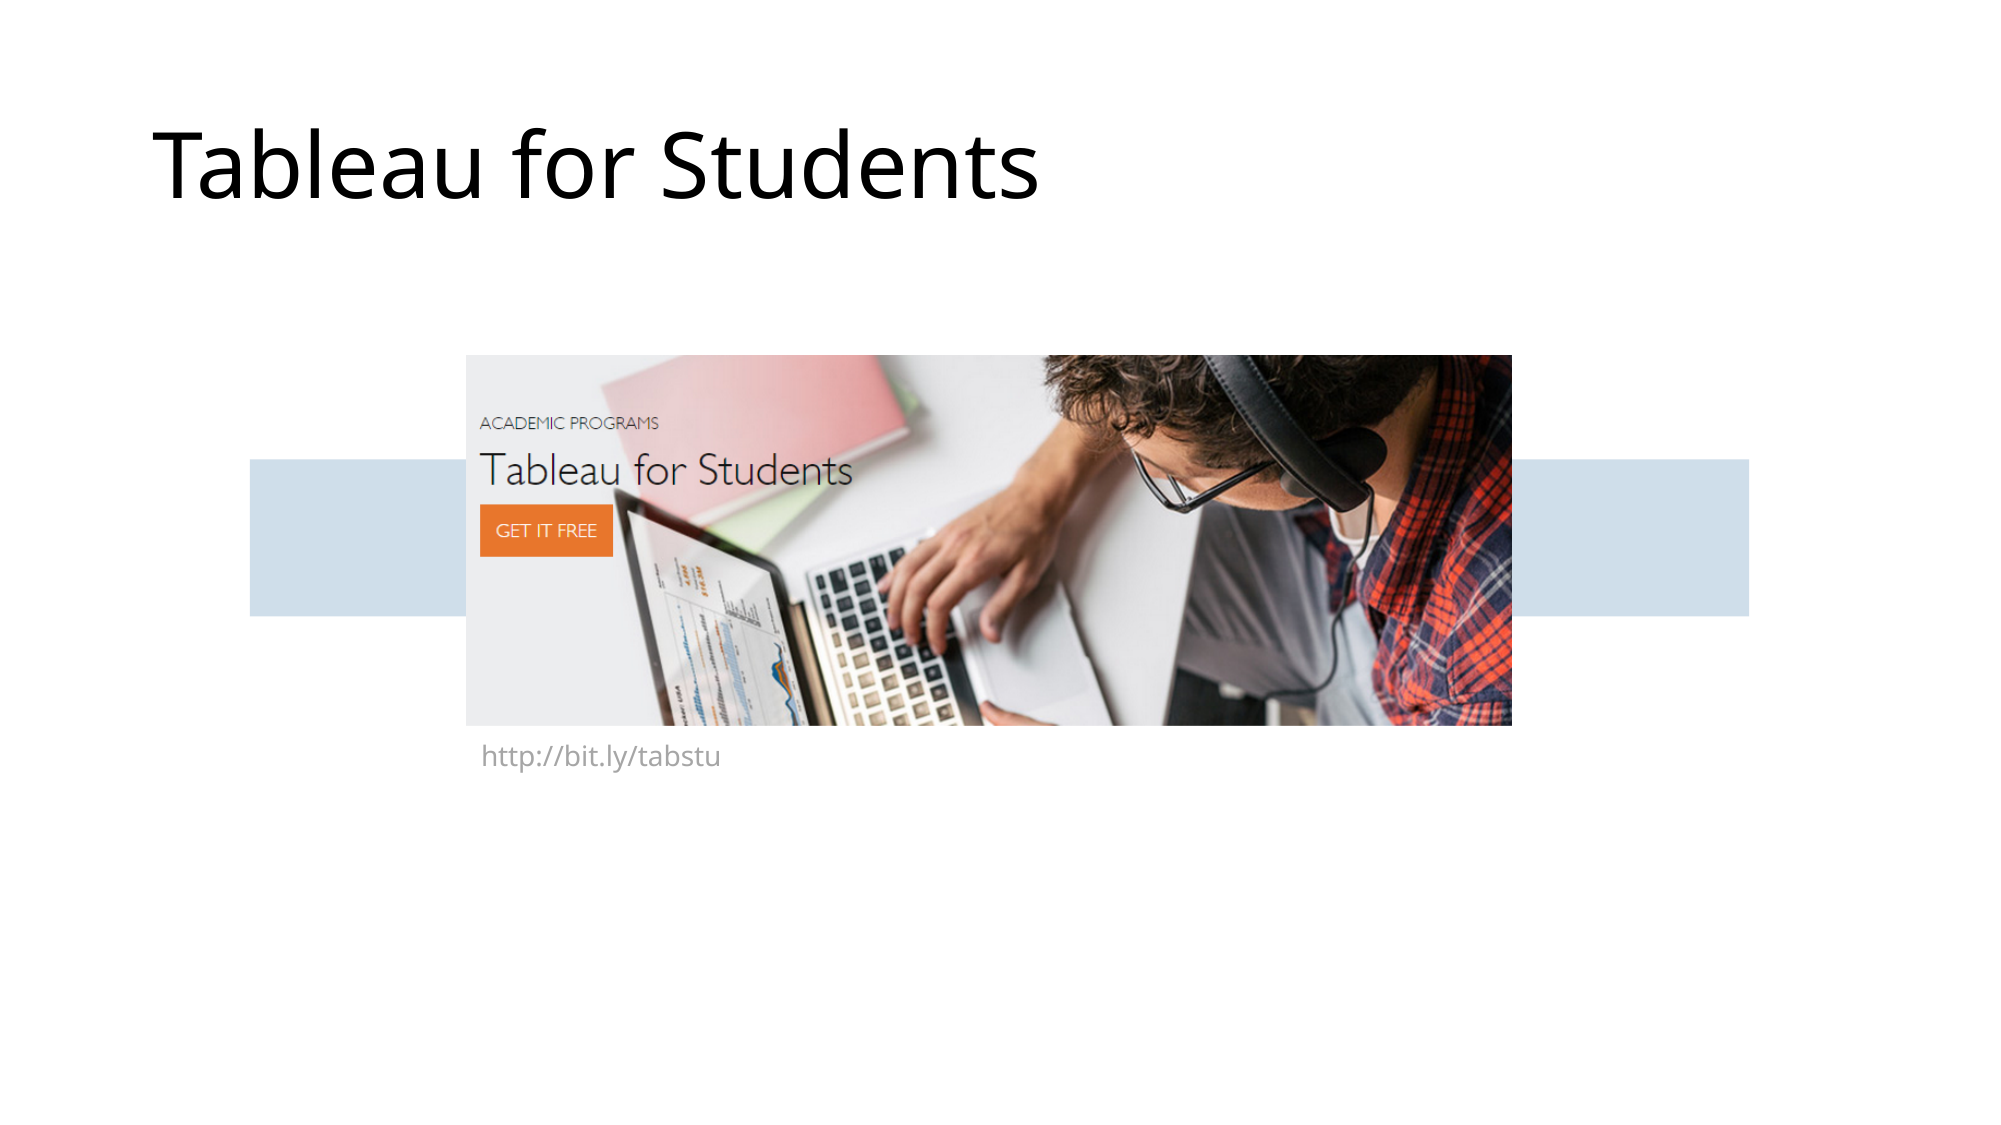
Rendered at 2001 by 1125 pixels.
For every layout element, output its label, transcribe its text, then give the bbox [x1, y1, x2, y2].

text_box [249, 458, 465, 617]
picture [465, 355, 1512, 727]
text_box http://bit.ly/tabstu [466, 731, 948, 780]
text_box [1512, 458, 1750, 617]
title Tableau for Students [137, 59, 1863, 278]
